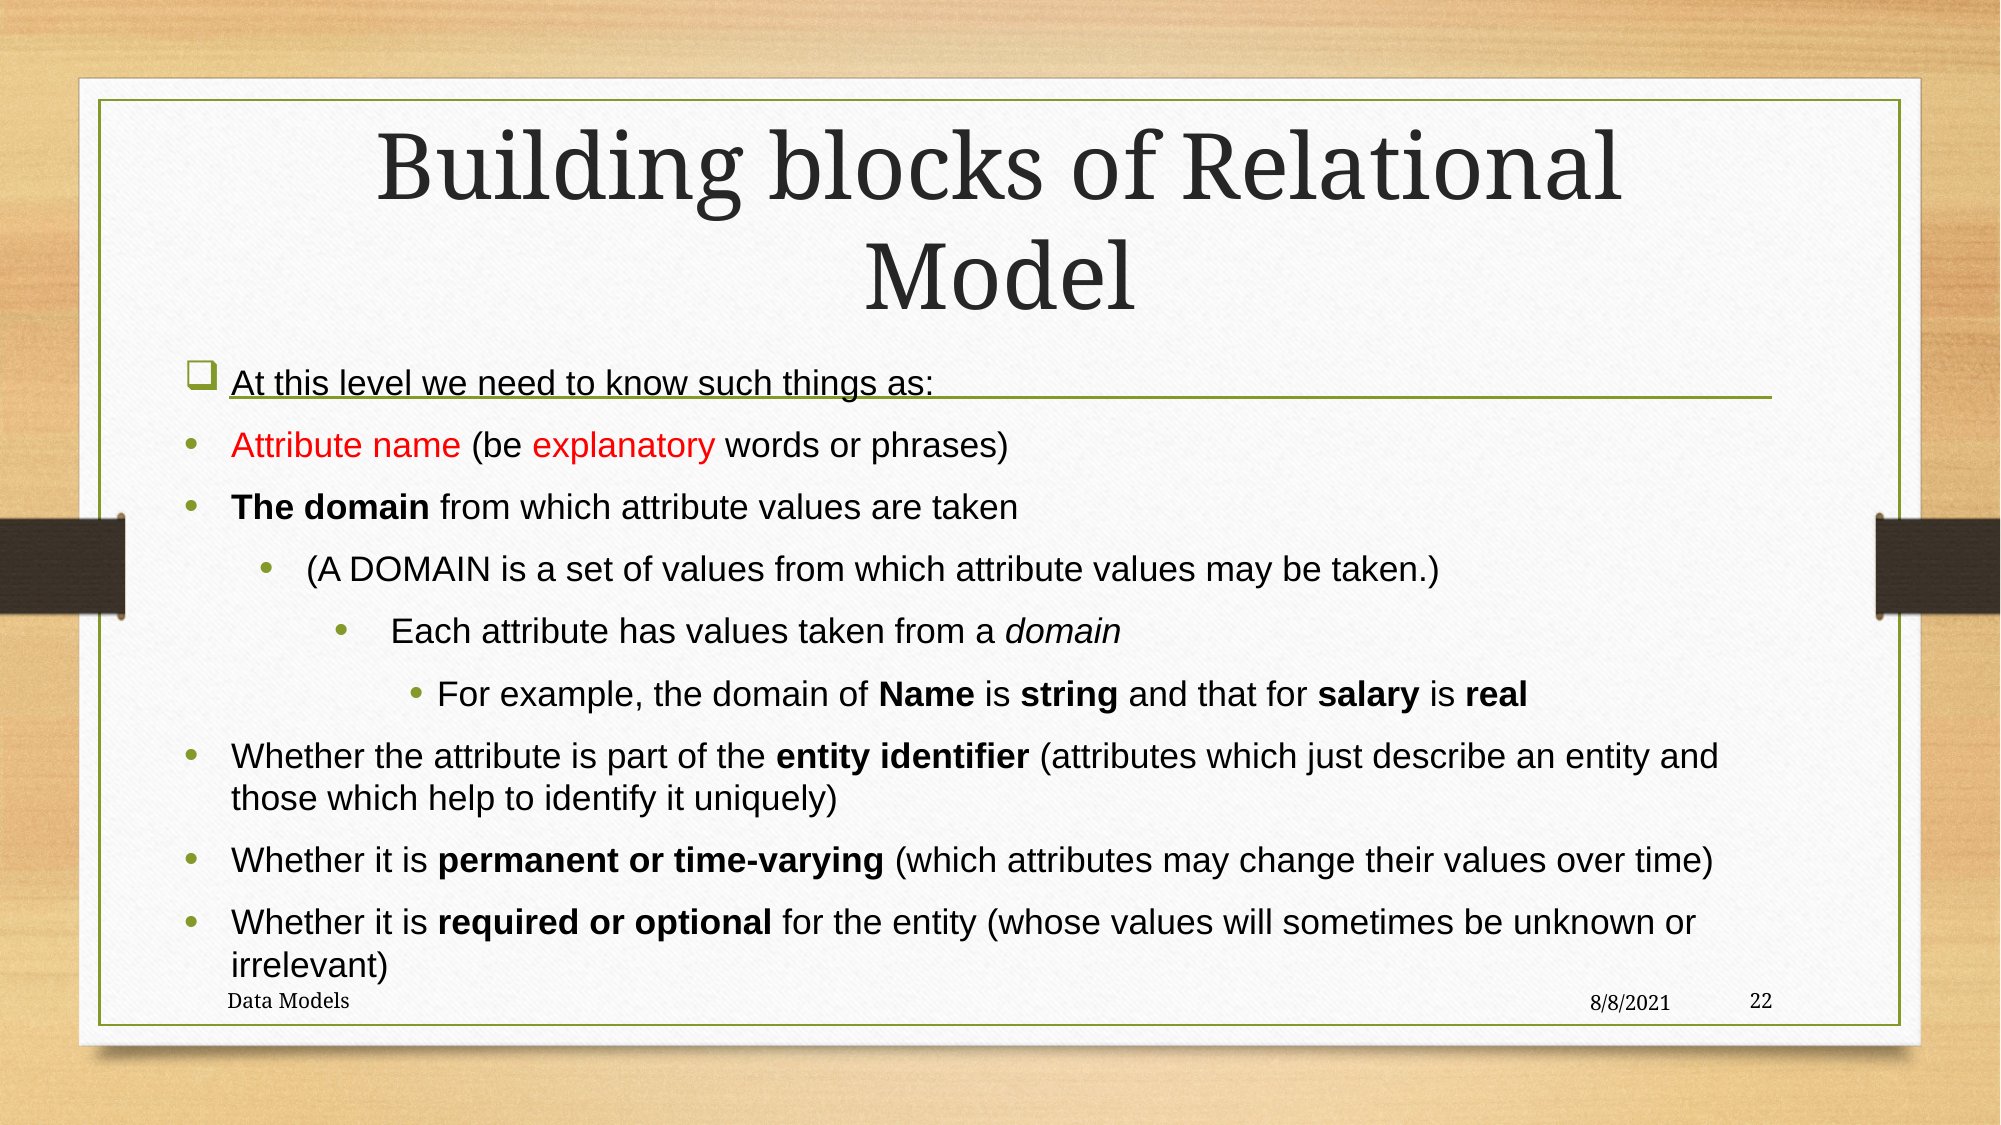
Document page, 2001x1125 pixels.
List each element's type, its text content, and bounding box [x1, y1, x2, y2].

list At this level we need to know such things as: Attribute name (be explanatory words or phrases) The domain from which attribute values are taken (A DOMAIN is a set of values from which attribute values may be taken.) Each attribute has values taken from a domain For example, the domain of Name is string and that for salary is real Whether the attribute is part of the entity identifier (attributes which just describe an entity and those which help to identify it uniquely) Whether it is permanent or time-varying (which attributes may change their values over time) Whether it is required or optional for the entity (whose values will sometimes be unknown or irrelevant) [169, 290, 1745, 835]
title Building blocks of Relational Model [212, 111, 1788, 325]
slide_number 22 [1698, 979, 1788, 1025]
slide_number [1423, 979, 1686, 1025]
footer Data Models [212, 979, 1411, 1025]
picture [0, 0, 2001, 1125]
